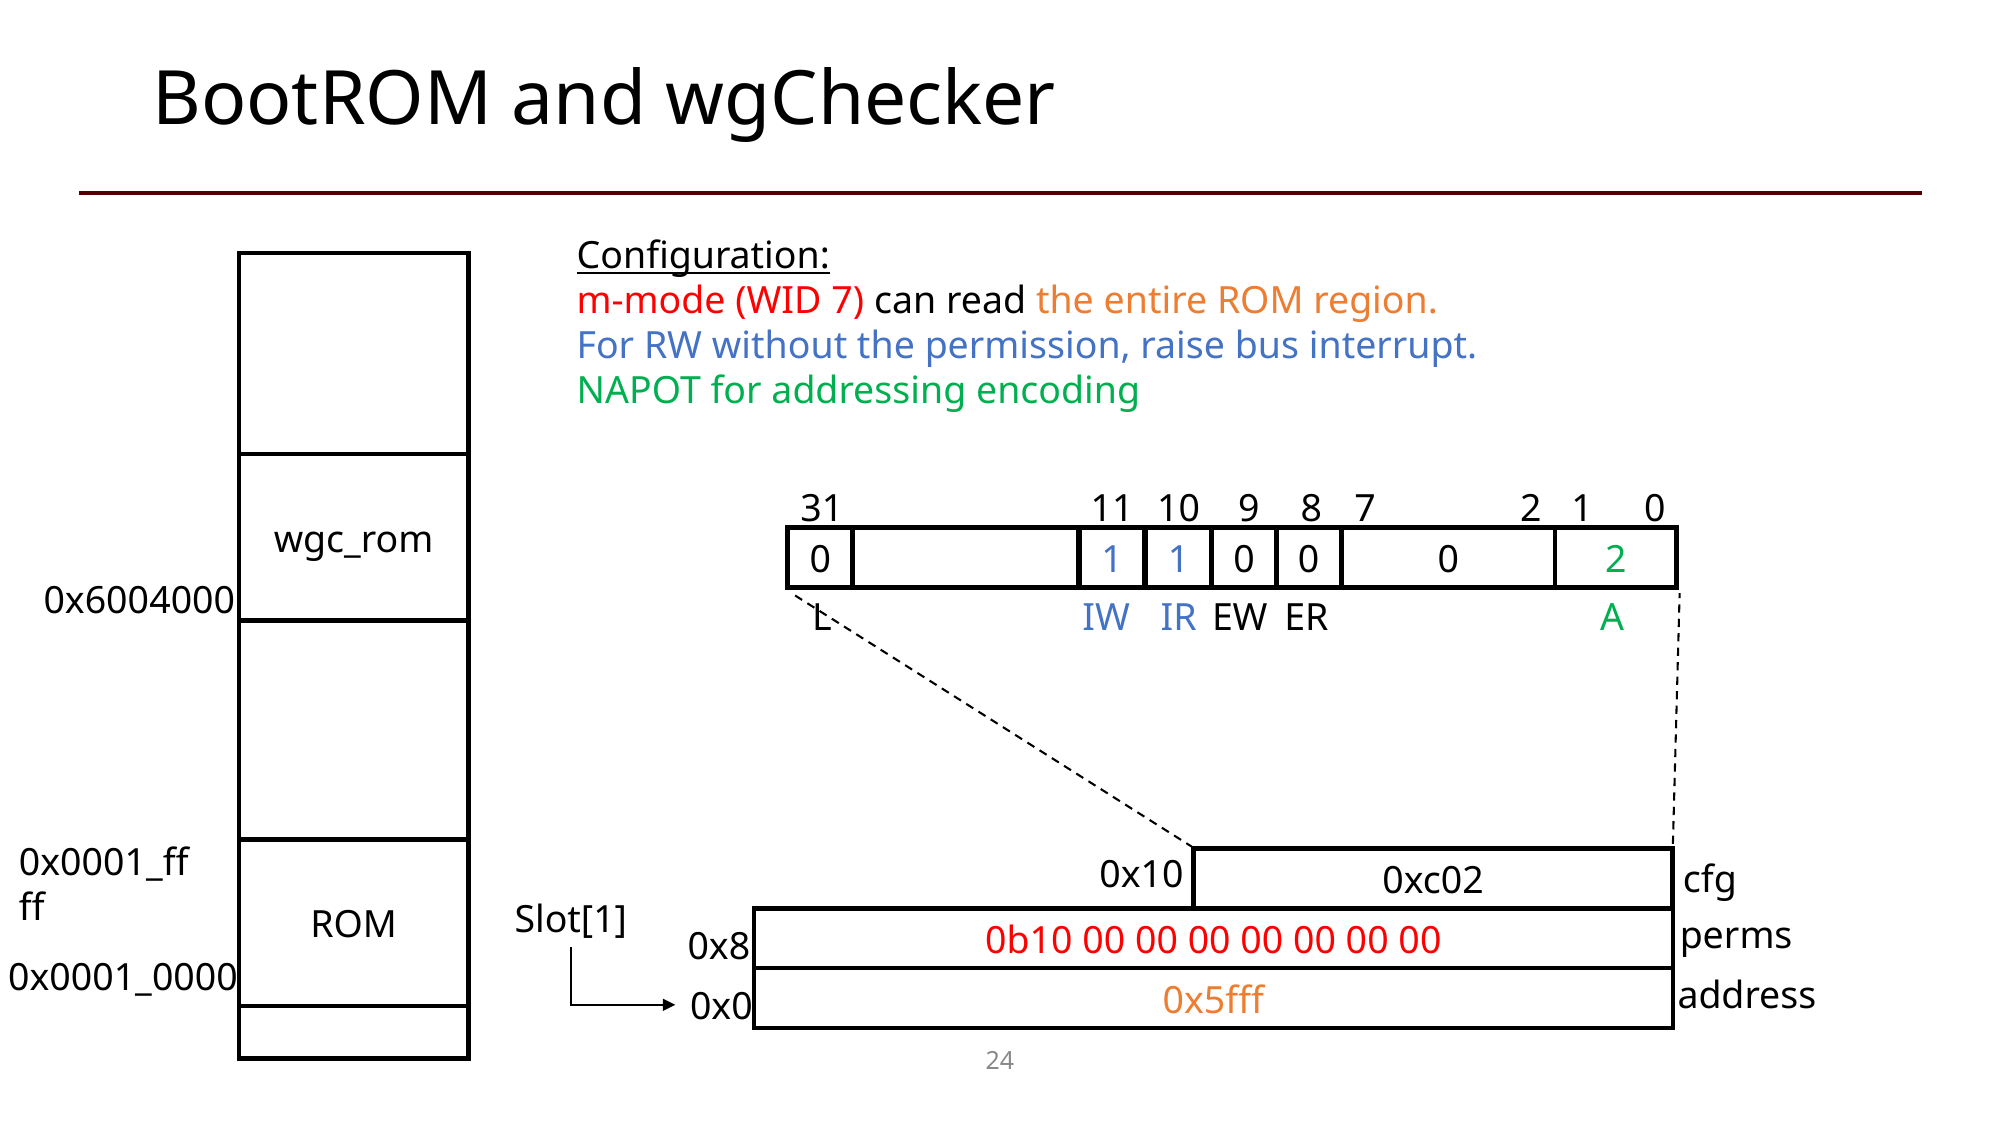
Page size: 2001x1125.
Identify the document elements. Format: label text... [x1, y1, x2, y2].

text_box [1672, 593, 1680, 844]
text_box 1 [1557, 477, 1608, 537]
text_box 8 [1285, 477, 1337, 537]
text_box 0 [1629, 477, 1681, 537]
title BootROM and wgChecker [137, 33, 1863, 168]
text_box 2 [1556, 527, 1677, 588]
text_box 0x0 [675, 974, 768, 1035]
text_box 0x0001_0000 [0, 945, 253, 1006]
text_box IR [1145, 585, 1212, 646]
text_box 10 [1149, 477, 1215, 537]
text_box [238, 1007, 469, 1059]
text_box A [1585, 585, 1639, 646]
text_box wgc_rom [238, 453, 469, 622]
text_box 2 [1505, 477, 1557, 537]
text_box 0 [1278, 527, 1340, 585]
text_box 0x5fff [765, 969, 1674, 1029]
text_box 11 [1075, 477, 1149, 537]
text_box [238, 622, 469, 838]
text_box EW [1212, 585, 1283, 646]
text_box perms [1665, 903, 1808, 964]
text_box 1 [1079, 537, 1146, 585]
text_box [238, 252, 469, 453]
text_box address [1662, 964, 1832, 1024]
text_box 31 [785, 477, 859, 537]
text_box 0x8 [672, 914, 765, 975]
text_box [851, 527, 1079, 588]
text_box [793, 594, 1194, 848]
text_box IW [1067, 585, 1145, 594]
text_box cfg [1668, 847, 1752, 908]
text_box 7 [1339, 477, 1391, 537]
text_box 0xc02 [1193, 847, 1668, 909]
text_box ROM [238, 838, 469, 1007]
text_box 0x6004000 [28, 569, 238, 629]
text_box 0x10 [1084, 842, 1199, 903]
text_box 0 [1212, 527, 1278, 585]
text_box 0x0001_ffff [4, 830, 209, 935]
text_box Slot[1] [499, 887, 642, 948]
slide_number 24 [774, 1031, 1225, 1092]
text_box 1 [1146, 537, 1212, 585]
text_box 9 [1223, 477, 1275, 537]
text_box Configuration: m-mode (WID 7) can read the entire ROM region. For RW without the permission, raise bus interrupt. NAPOT for addressing encoding [561, 223, 1493, 464]
text_box L [797, 585, 847, 594]
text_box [596, 922, 654, 1031]
text_box 0b10 00 00 00 00 00 00 00 [753, 907, 1665, 969]
text_box ER [1283, 585, 1344, 646]
text_box 0 [787, 537, 851, 588]
text_box 0 [1340, 527, 1556, 588]
